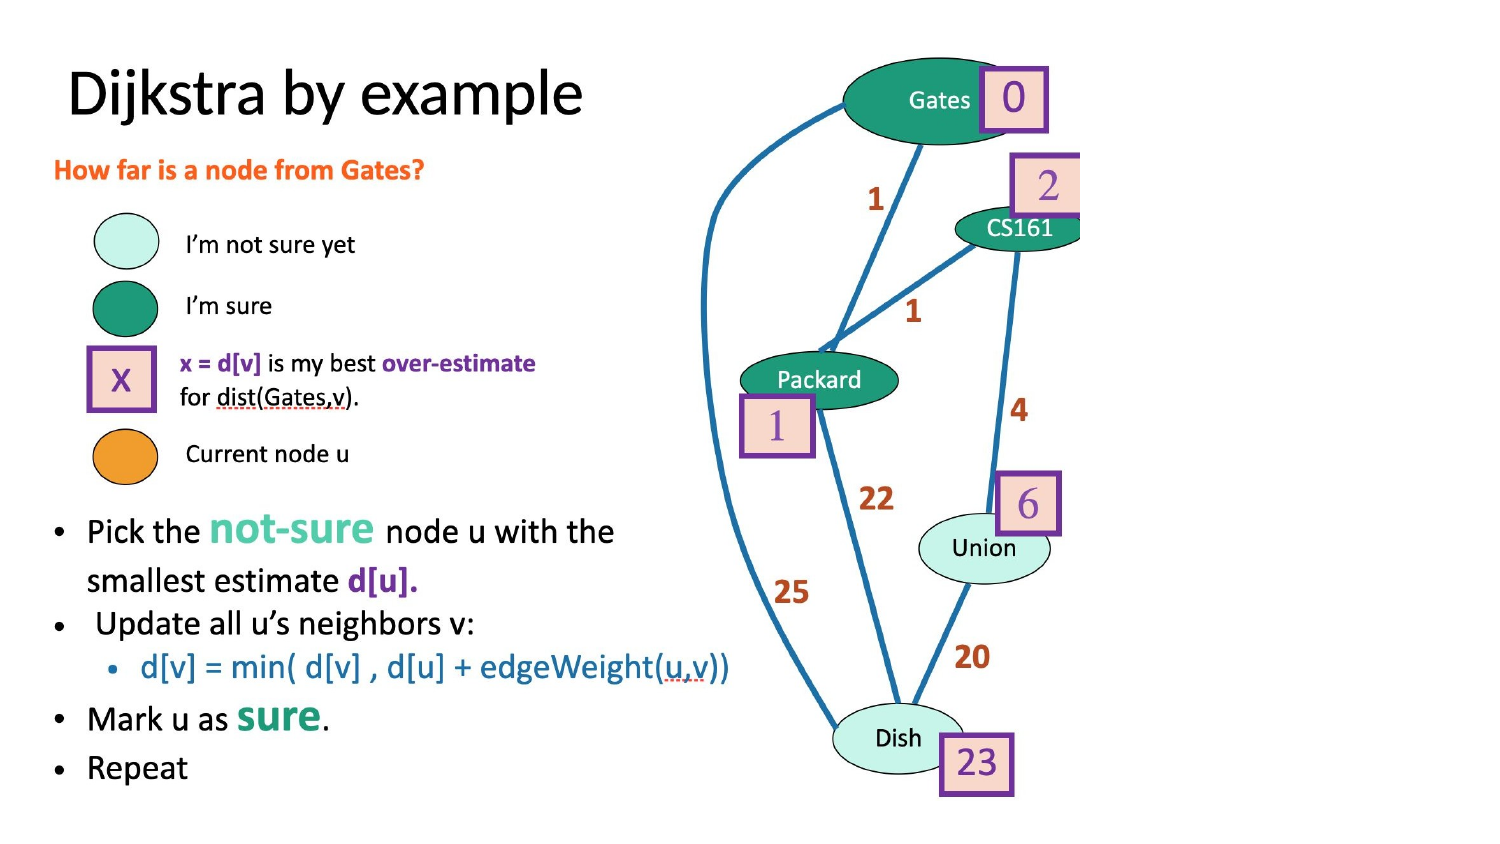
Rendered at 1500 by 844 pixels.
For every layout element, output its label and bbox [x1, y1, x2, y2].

picture [50, 54, 1081, 801]
